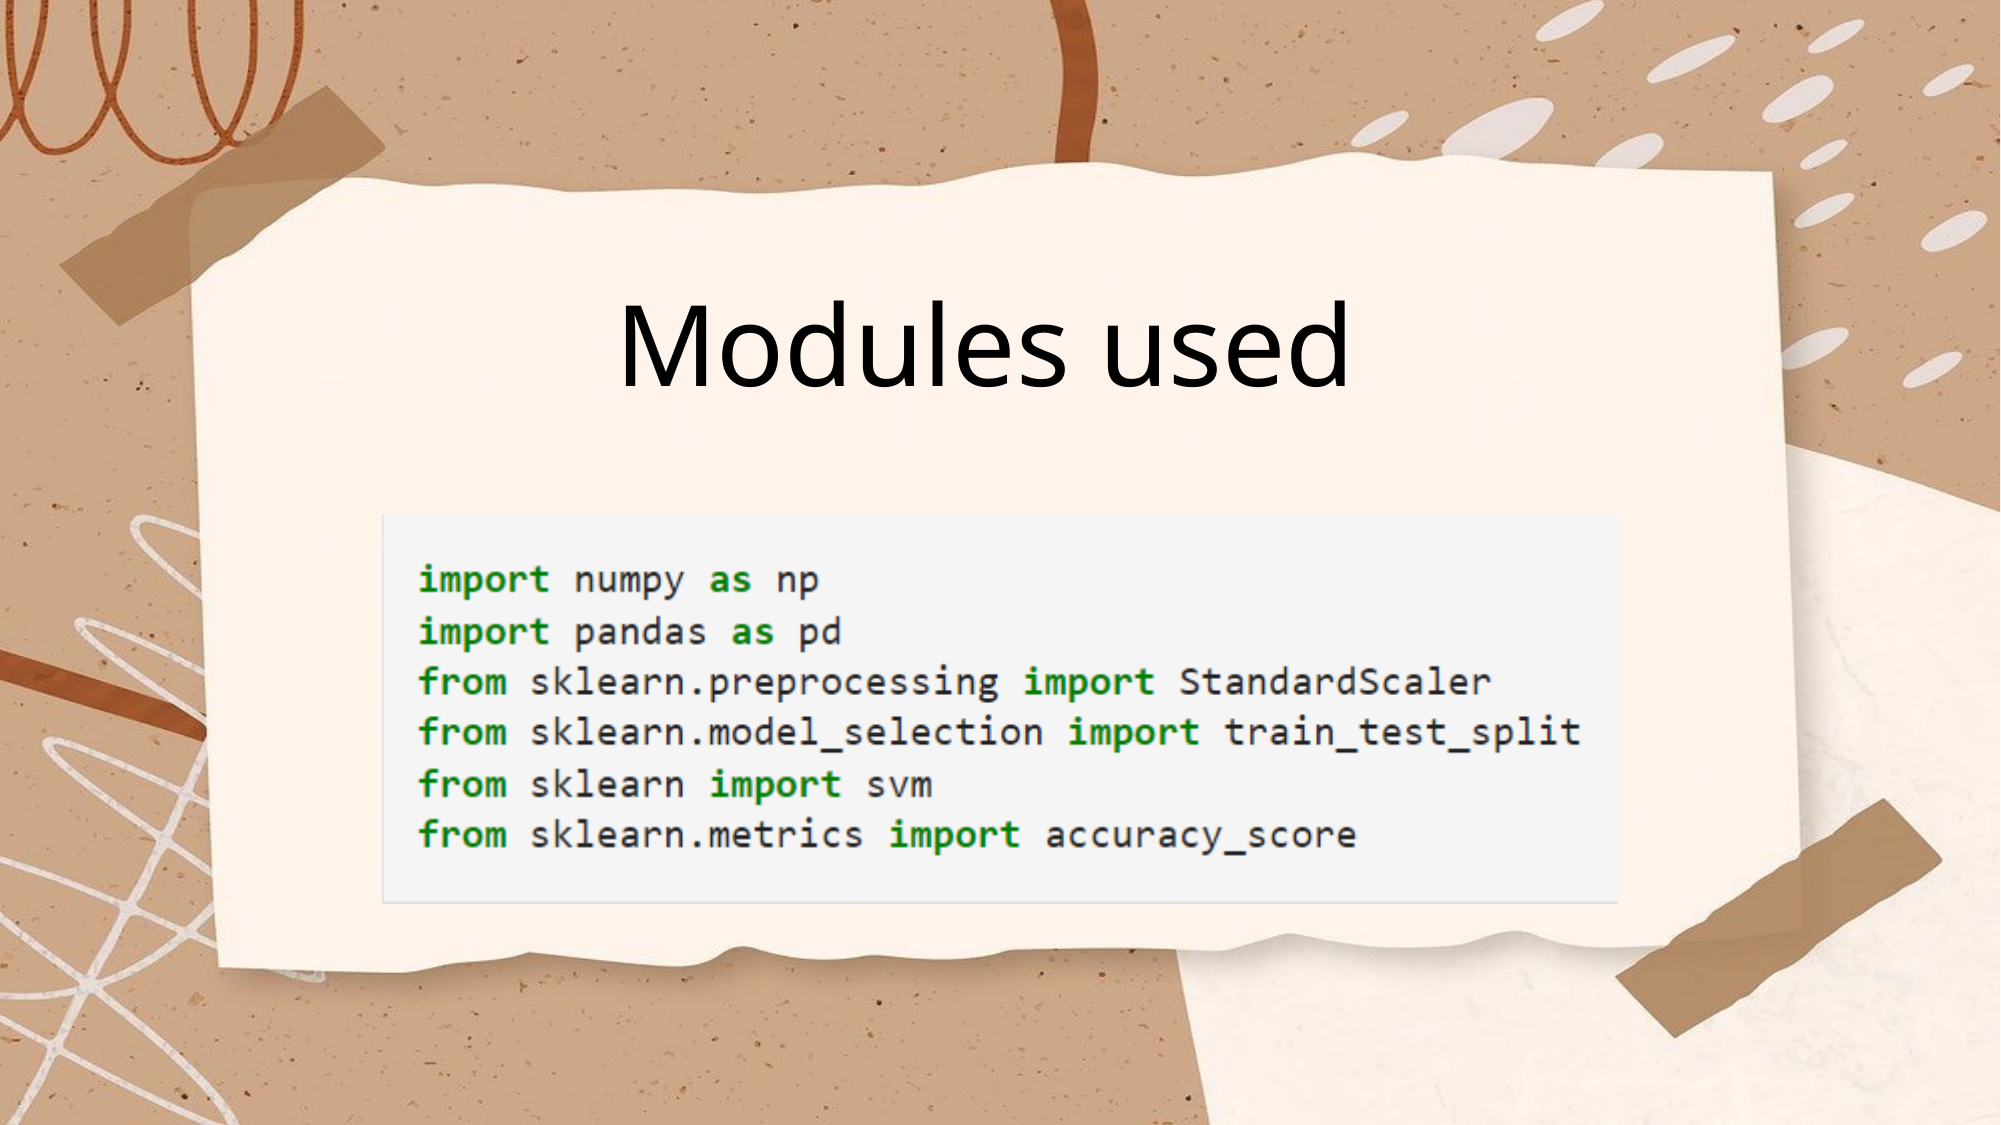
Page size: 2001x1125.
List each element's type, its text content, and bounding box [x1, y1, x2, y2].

text_box Modules used [600, 266, 1400, 417]
picture [0, 0, 2001, 1125]
